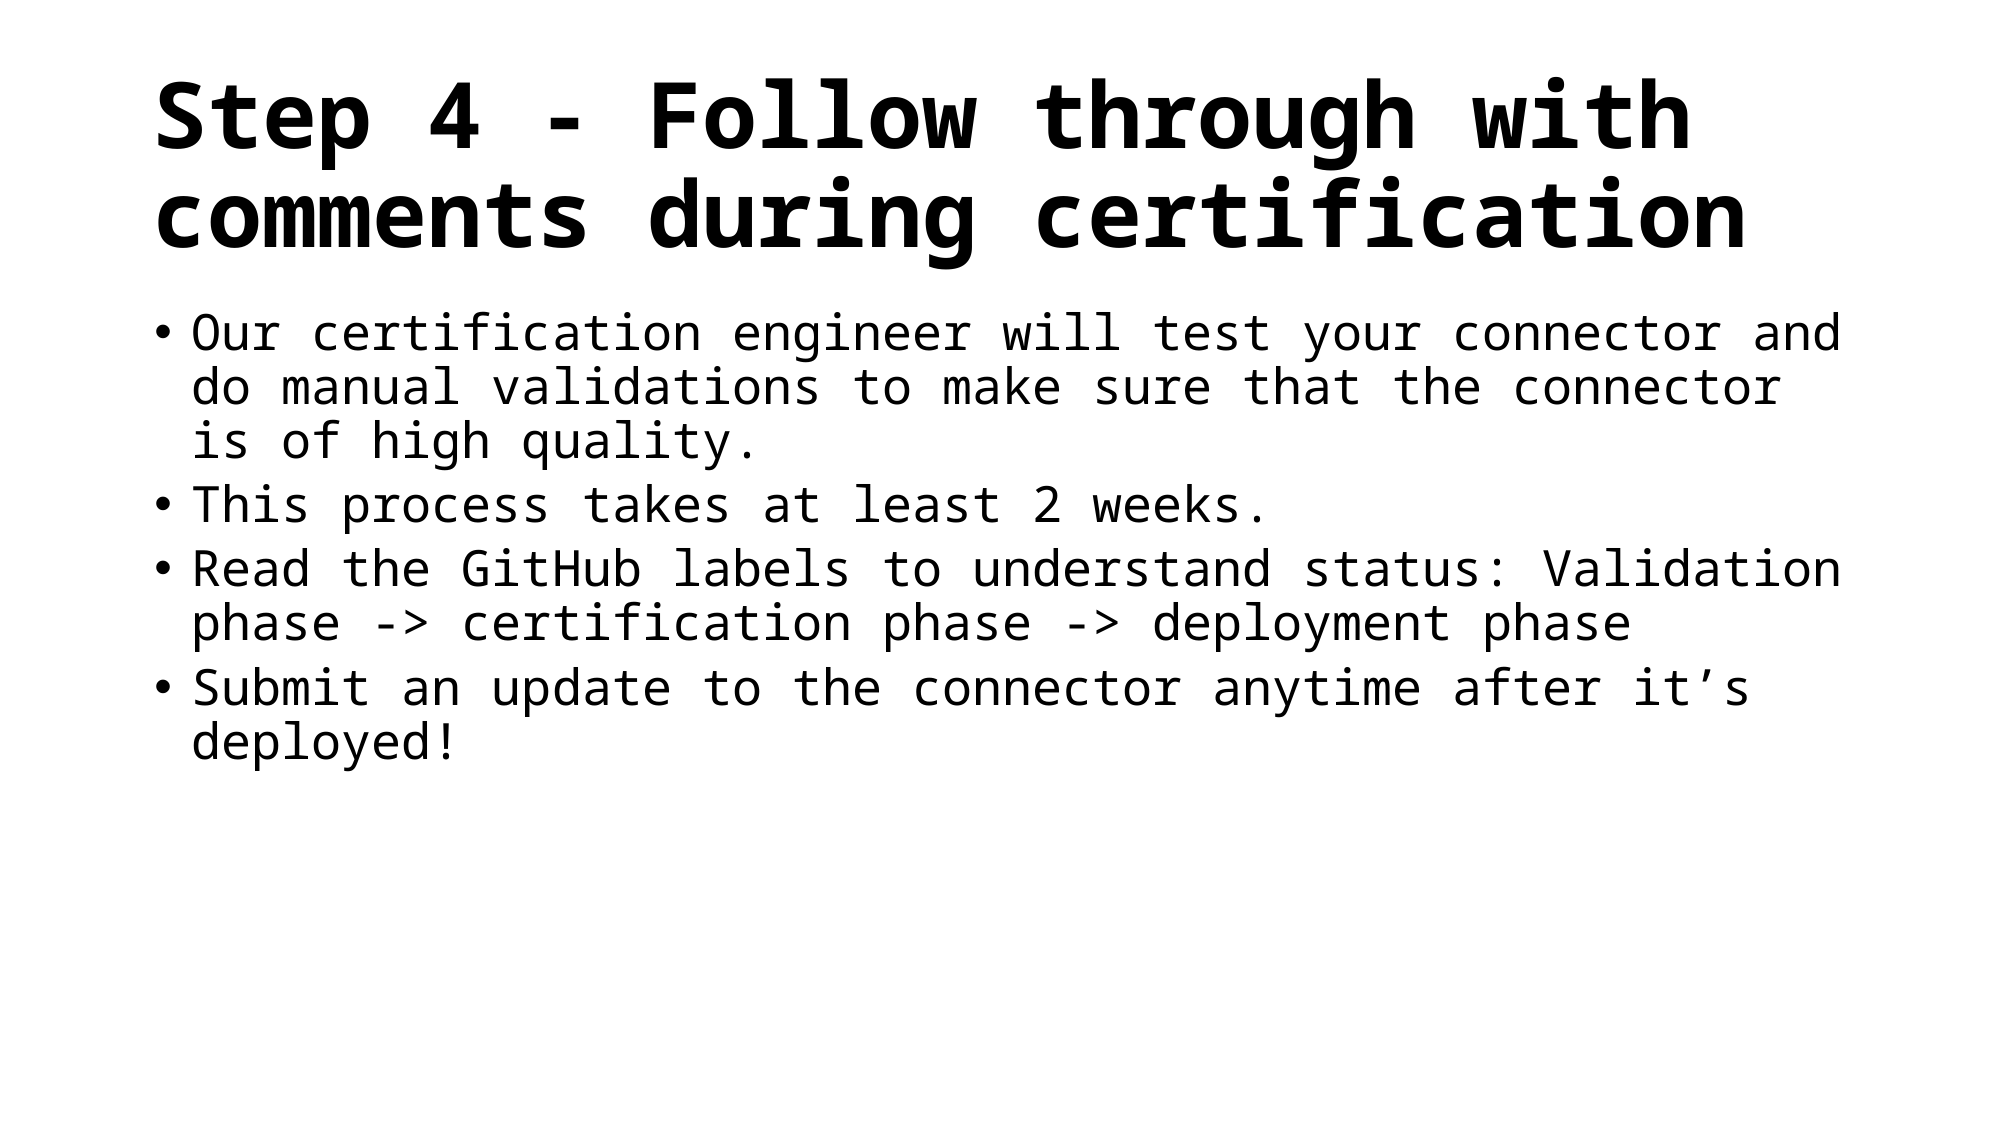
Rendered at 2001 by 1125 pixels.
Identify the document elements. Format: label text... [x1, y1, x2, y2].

title Step 4 - Follow through with comments during certification [137, 59, 1863, 278]
list Our certification engineer will test your connector and do manual validations to make sure that the connector is of high quality. This process takes at least 2 weeks. Read the GitHub labels to understand status: Validation phase -> certification phase -> deployment phase Submit an update to the connector anytime after it’s deployed! [64, 299, 1863, 1014]
